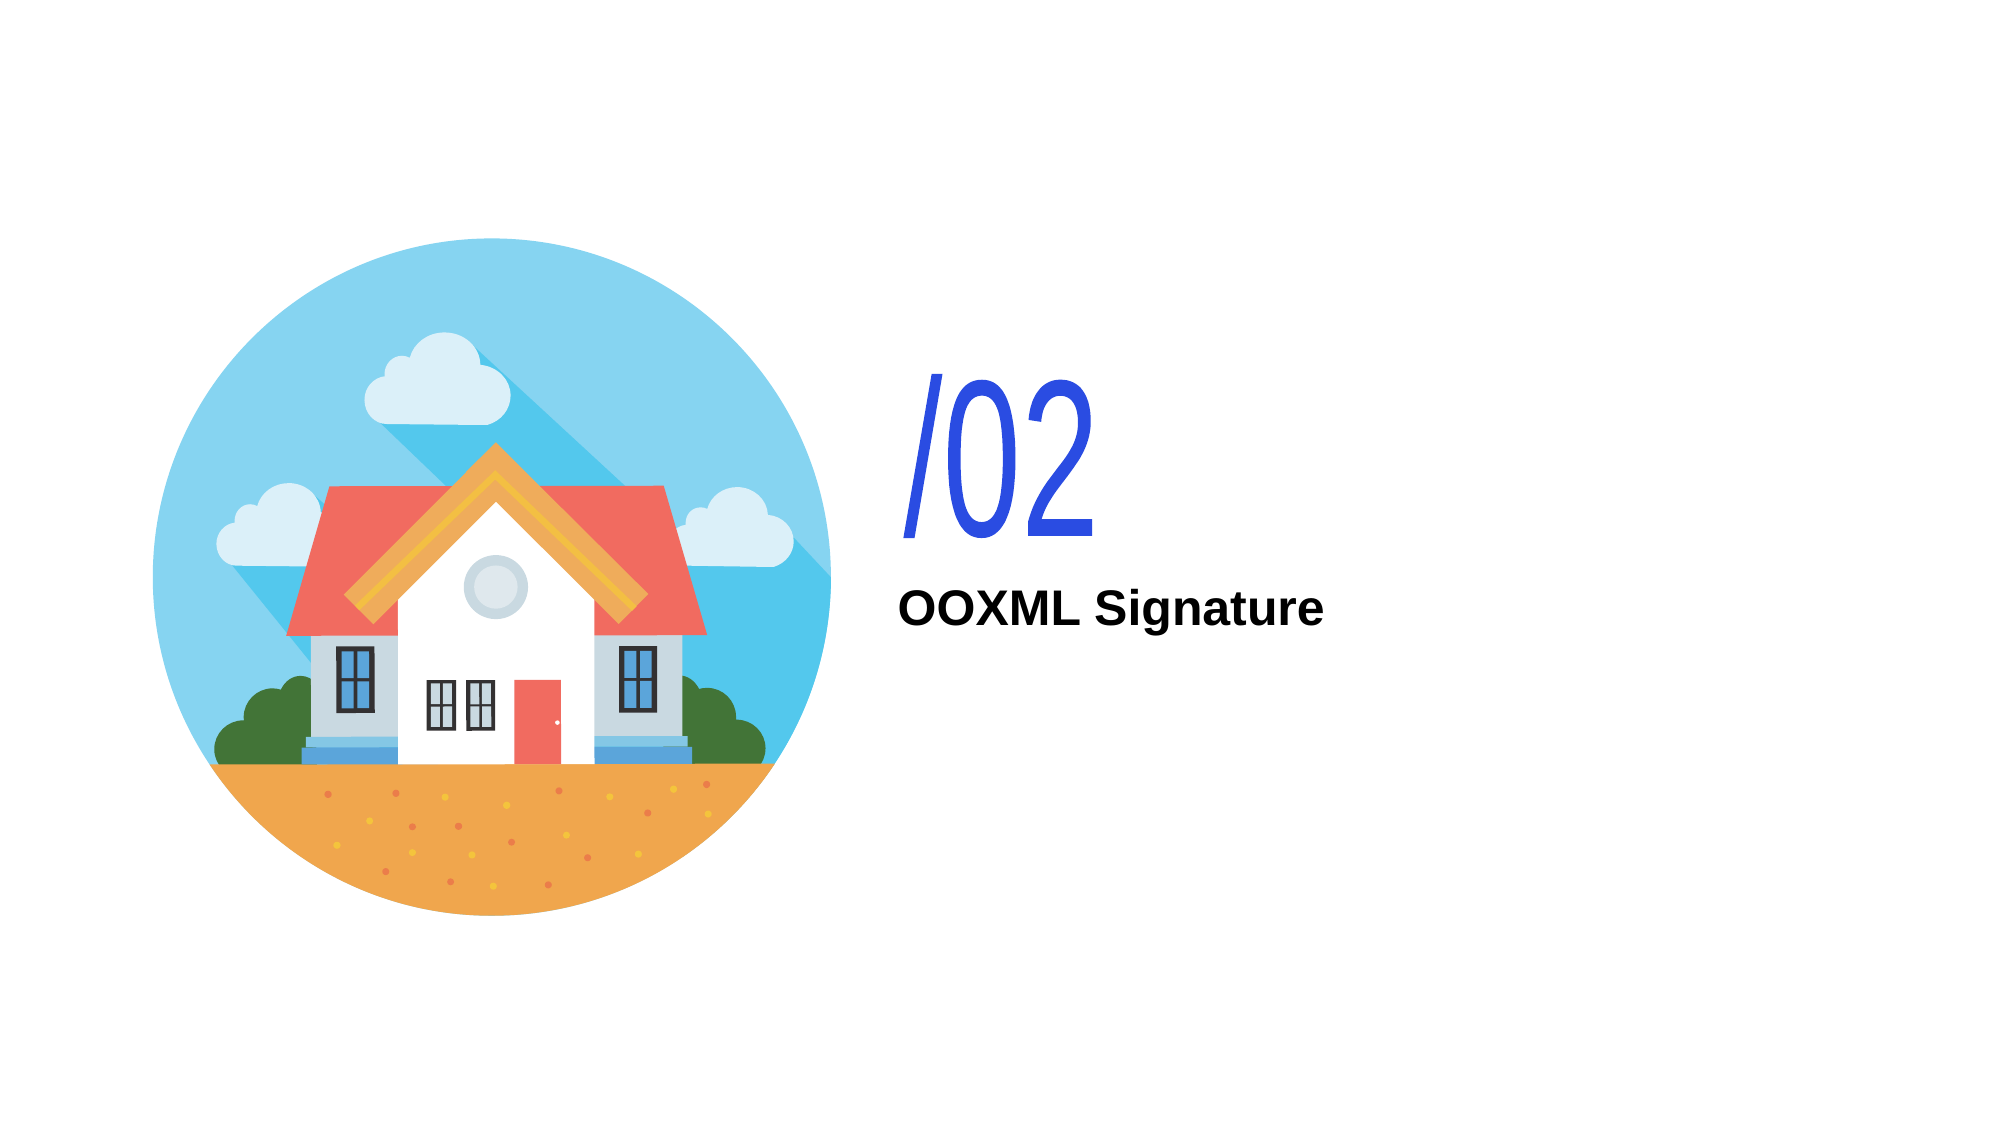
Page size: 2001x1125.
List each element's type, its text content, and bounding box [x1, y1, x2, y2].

title OOXML Signature [882, 497, 1772, 645]
